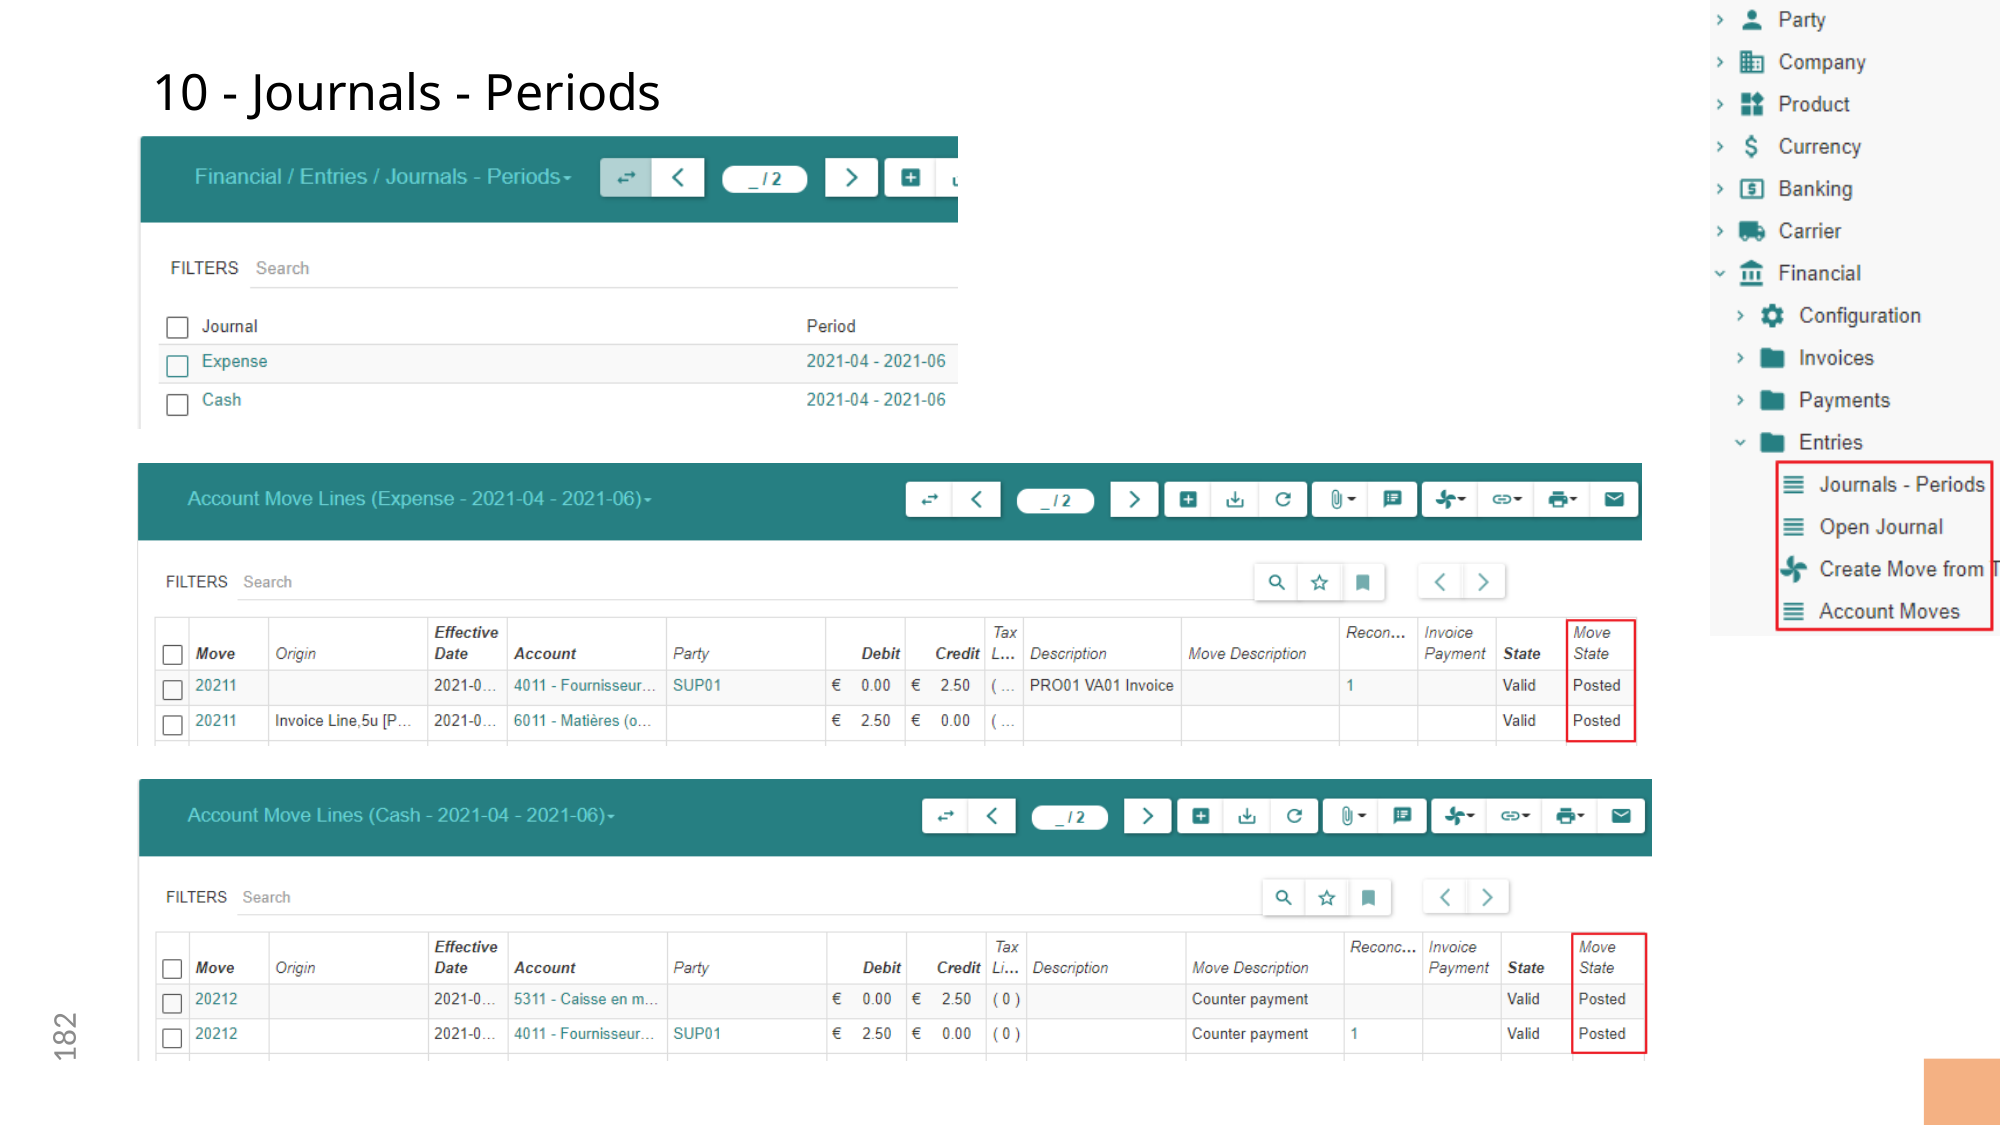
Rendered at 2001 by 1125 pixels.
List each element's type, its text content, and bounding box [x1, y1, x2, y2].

text_box [1923, 1058, 2000, 1125]
title 10 - Journals - Periods [137, 59, 1710, 136]
slide_number 182 [32, 969, 93, 1108]
picture [137, 135, 959, 429]
picture [137, 463, 1642, 746]
picture [137, 779, 1652, 1061]
picture [1710, 0, 2000, 636]
